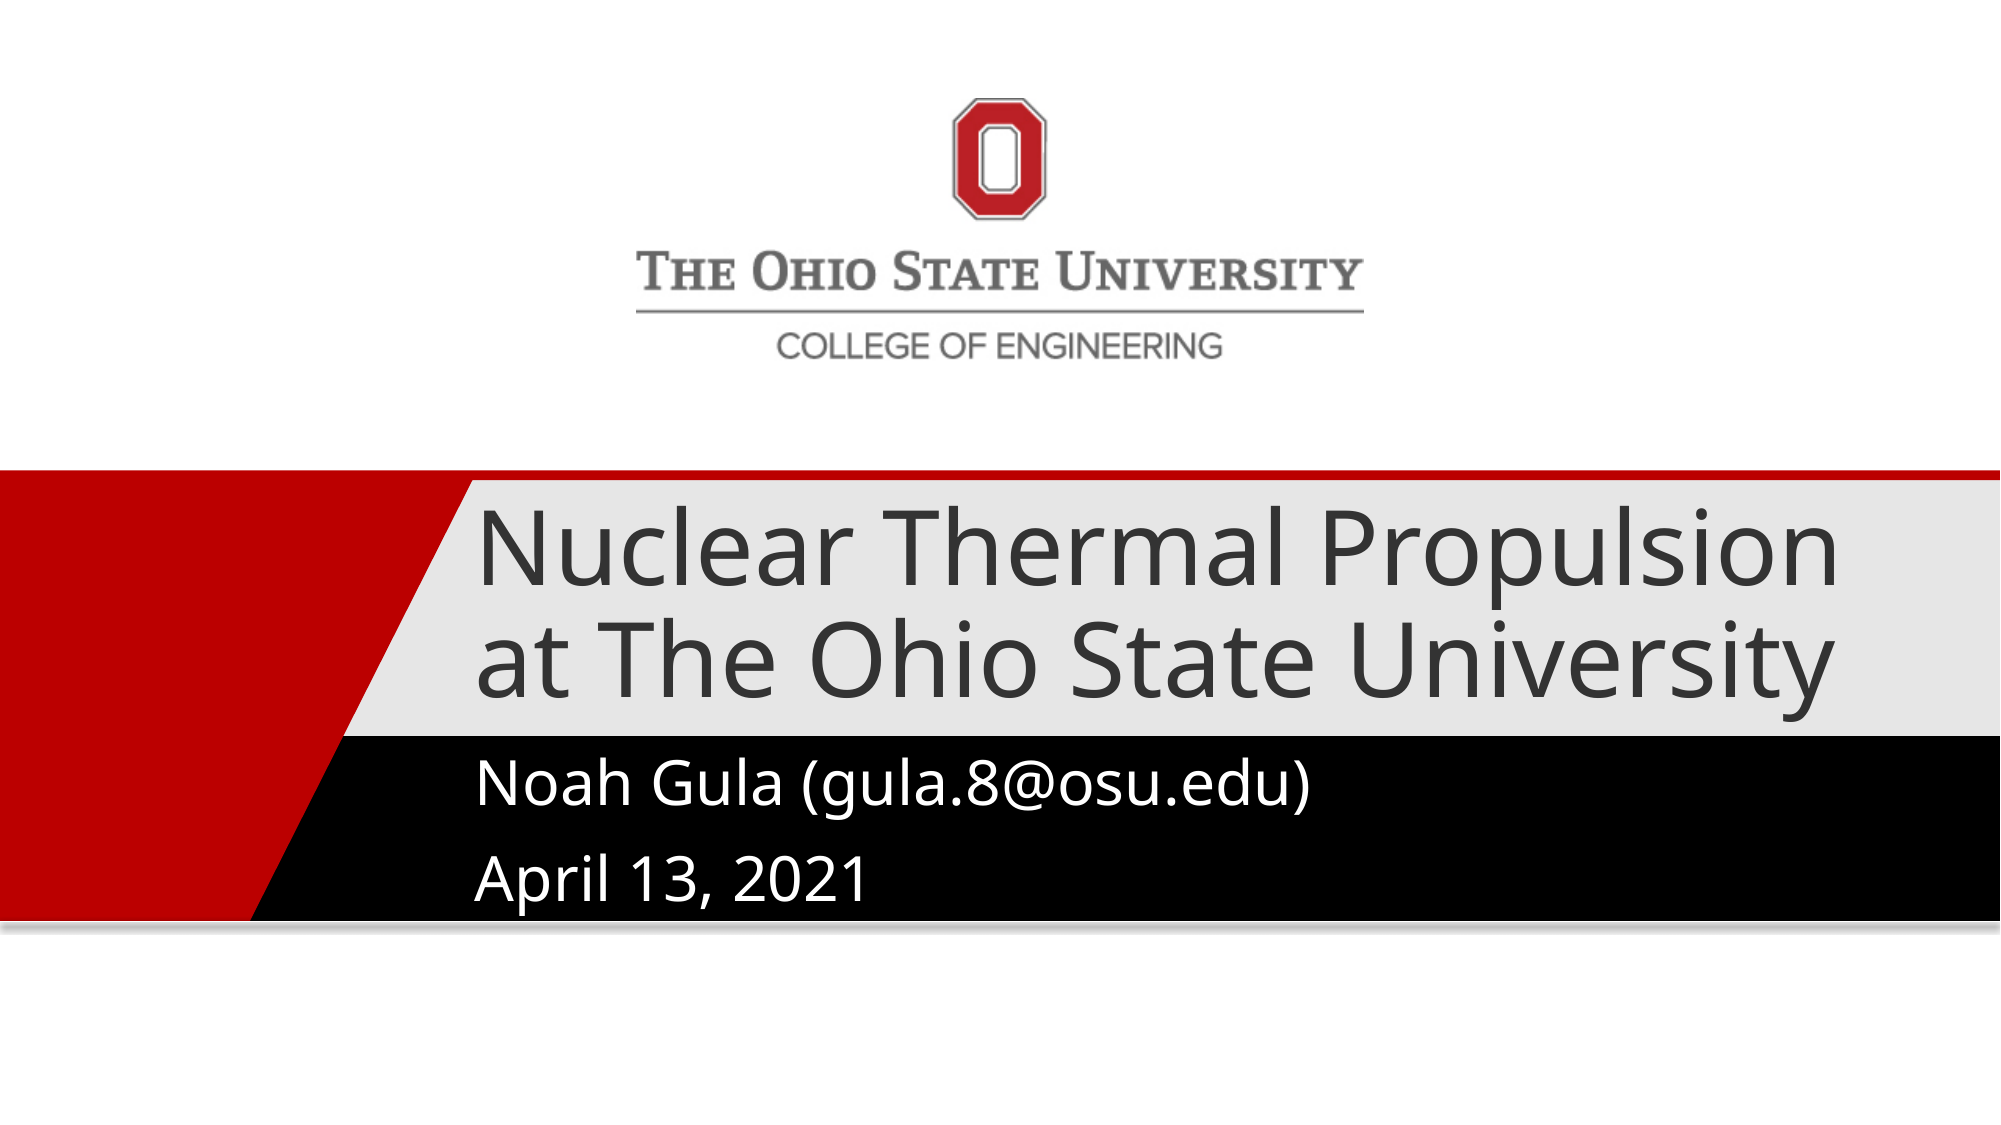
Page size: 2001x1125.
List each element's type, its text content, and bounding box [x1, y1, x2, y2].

list Noah Gula (gula.8@osu.edu) April 13, 2021 [474, 735, 2000, 922]
picture [636, 98, 1364, 378]
title Nuclear Thermal Propulsion at The Ohio State University [474, 480, 2000, 735]
